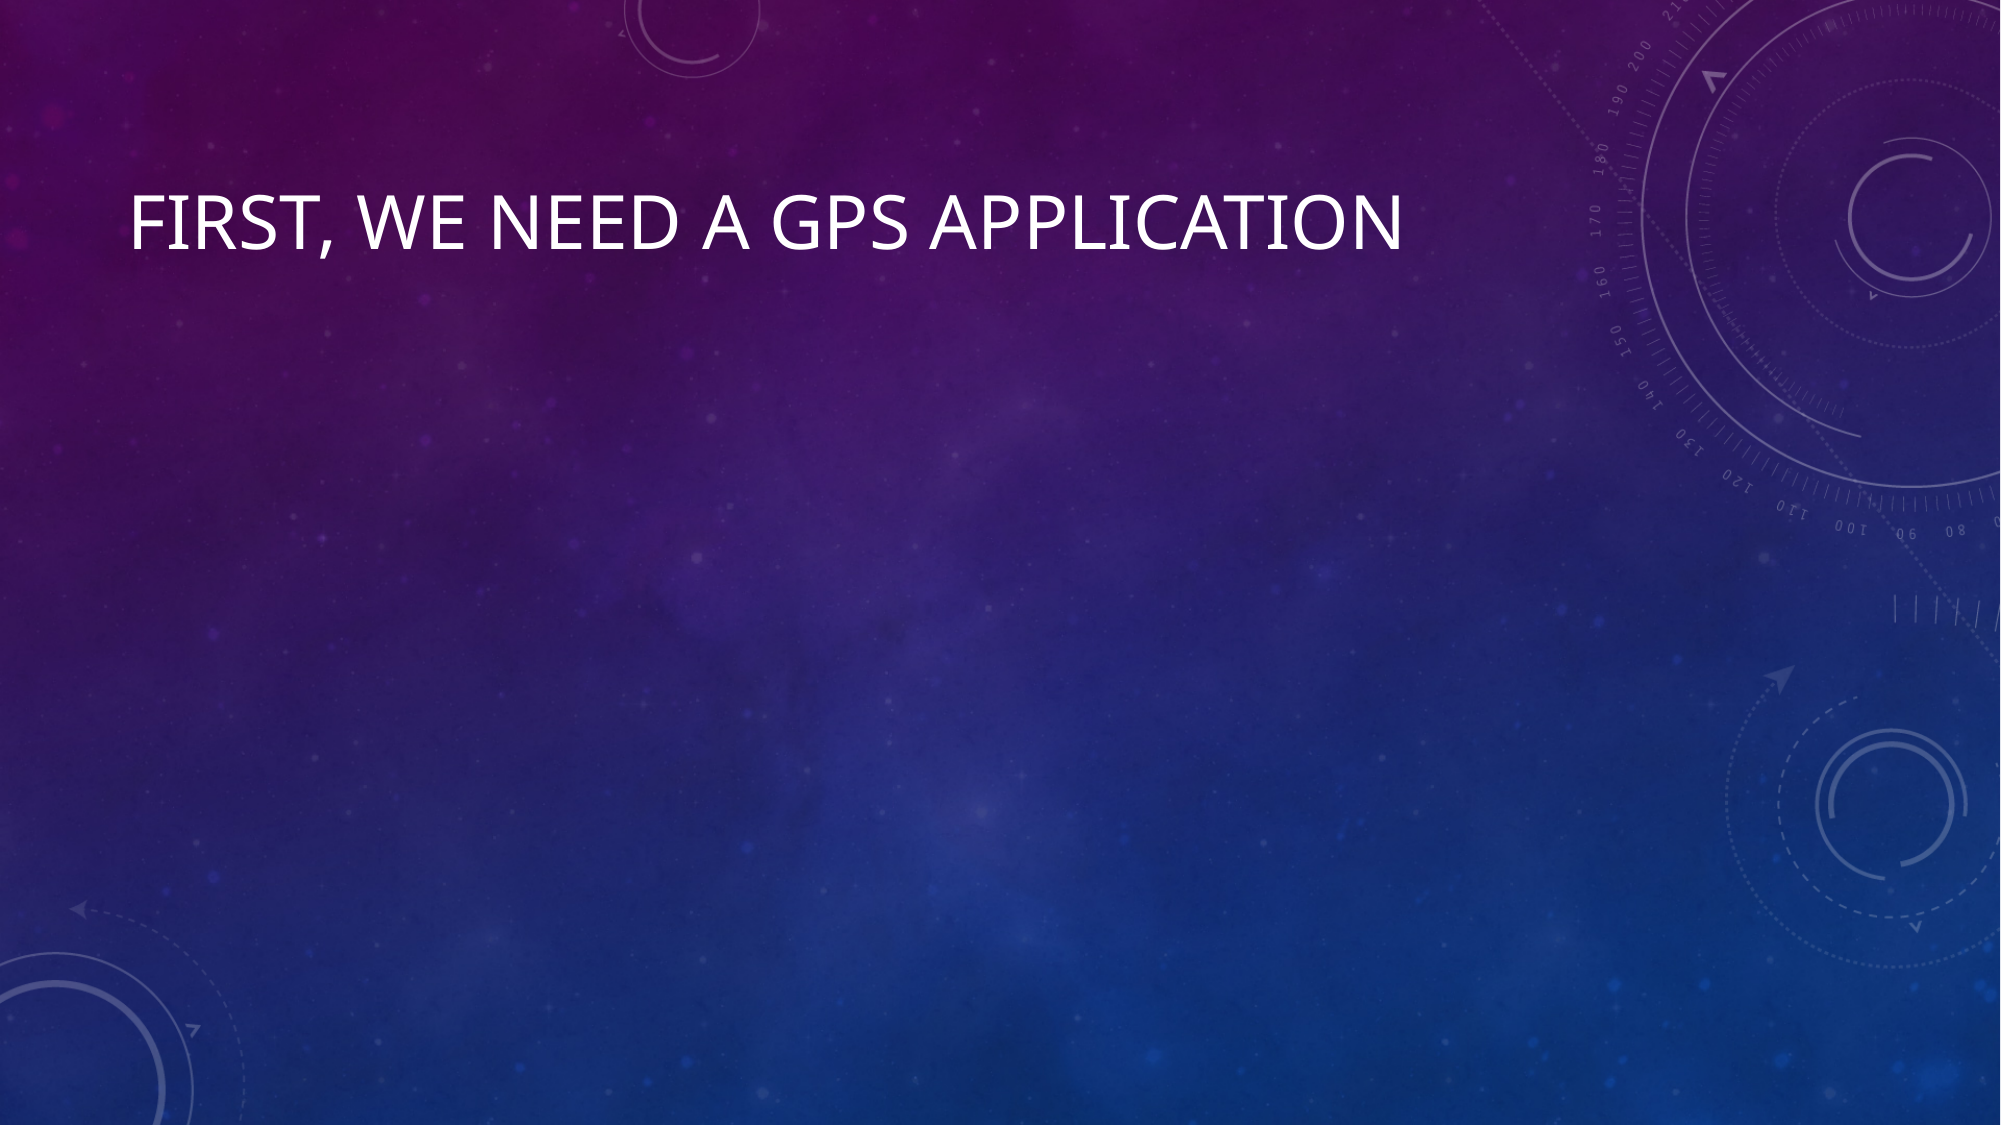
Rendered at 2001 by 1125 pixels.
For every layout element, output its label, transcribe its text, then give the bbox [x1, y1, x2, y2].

picture [0, 0, 2001, 1125]
title First, we need a GPS Application [112, 99, 1775, 339]
